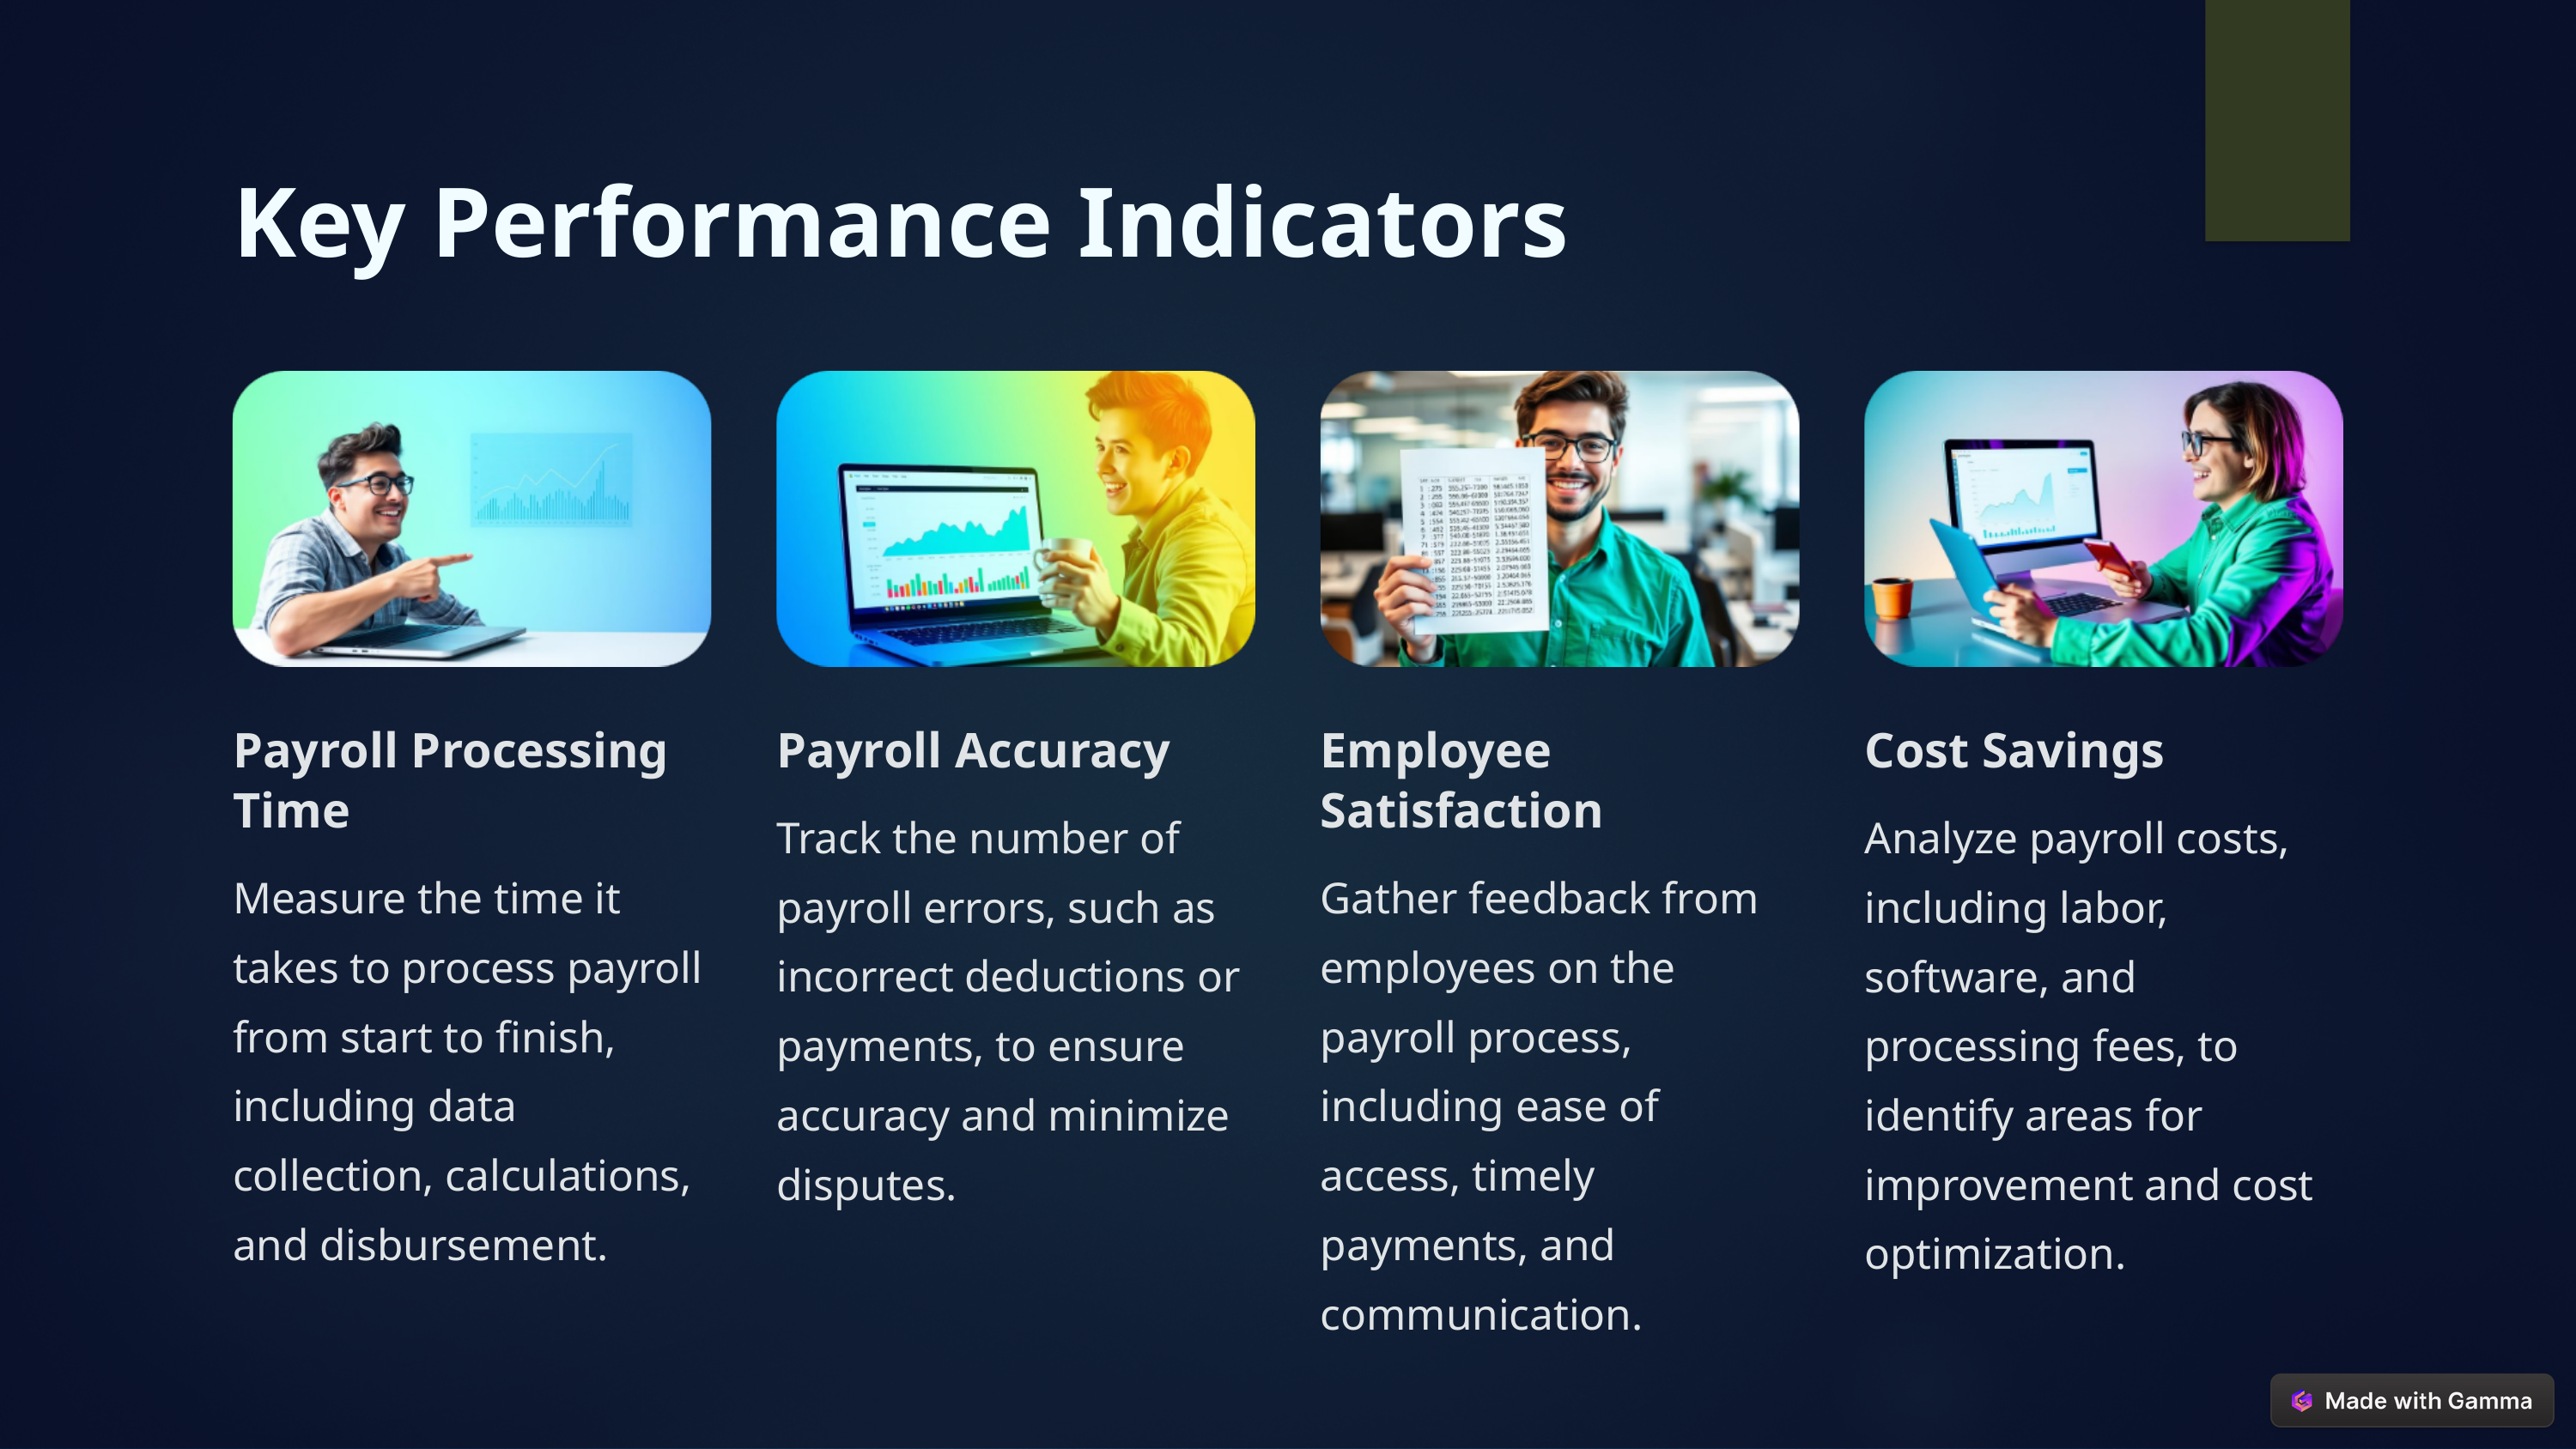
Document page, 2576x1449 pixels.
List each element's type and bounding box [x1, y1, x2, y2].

text_box [0, 0, 2576, 1449]
